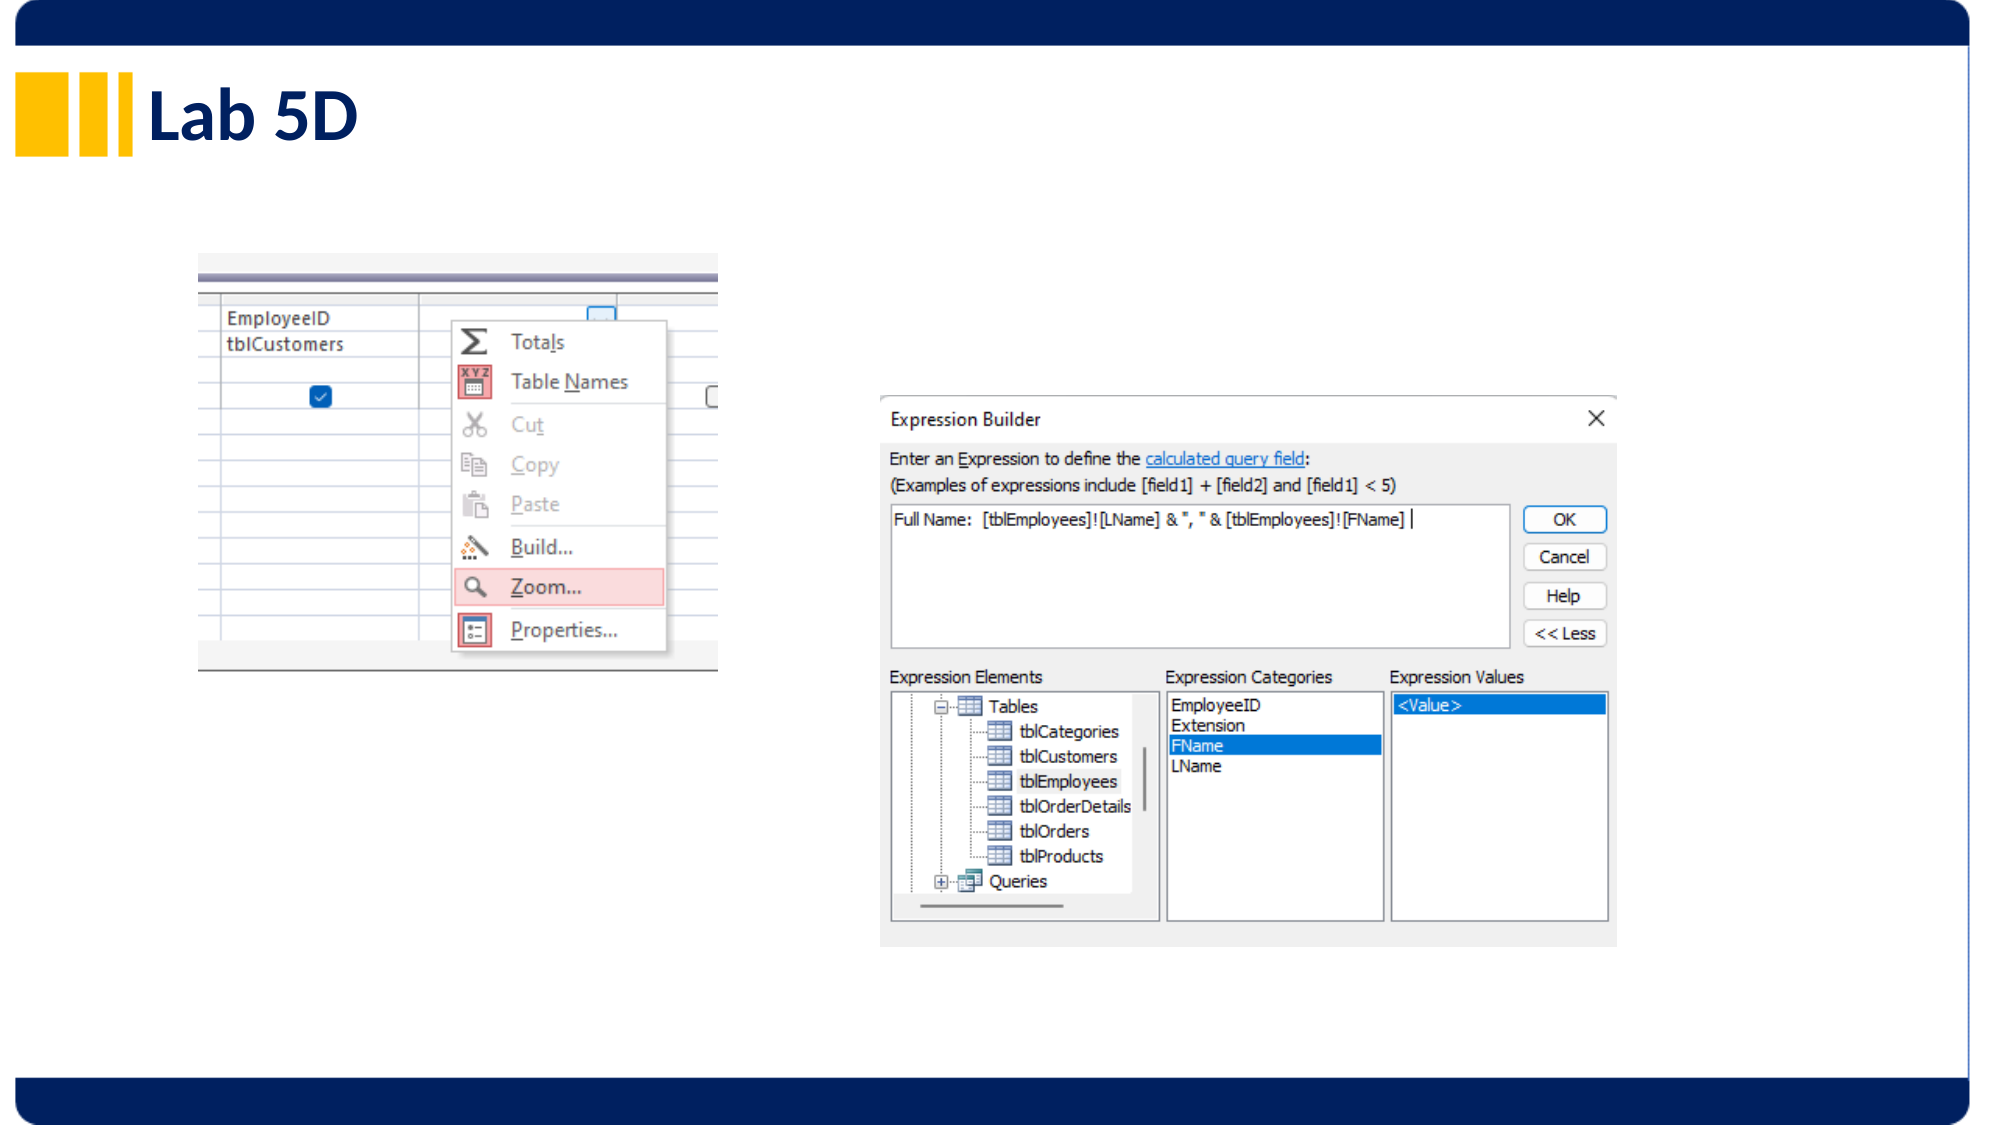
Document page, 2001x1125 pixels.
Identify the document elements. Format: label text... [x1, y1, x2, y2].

picture [0, 0, 2001, 1125]
text_box Lab 5D [133, 60, 458, 172]
